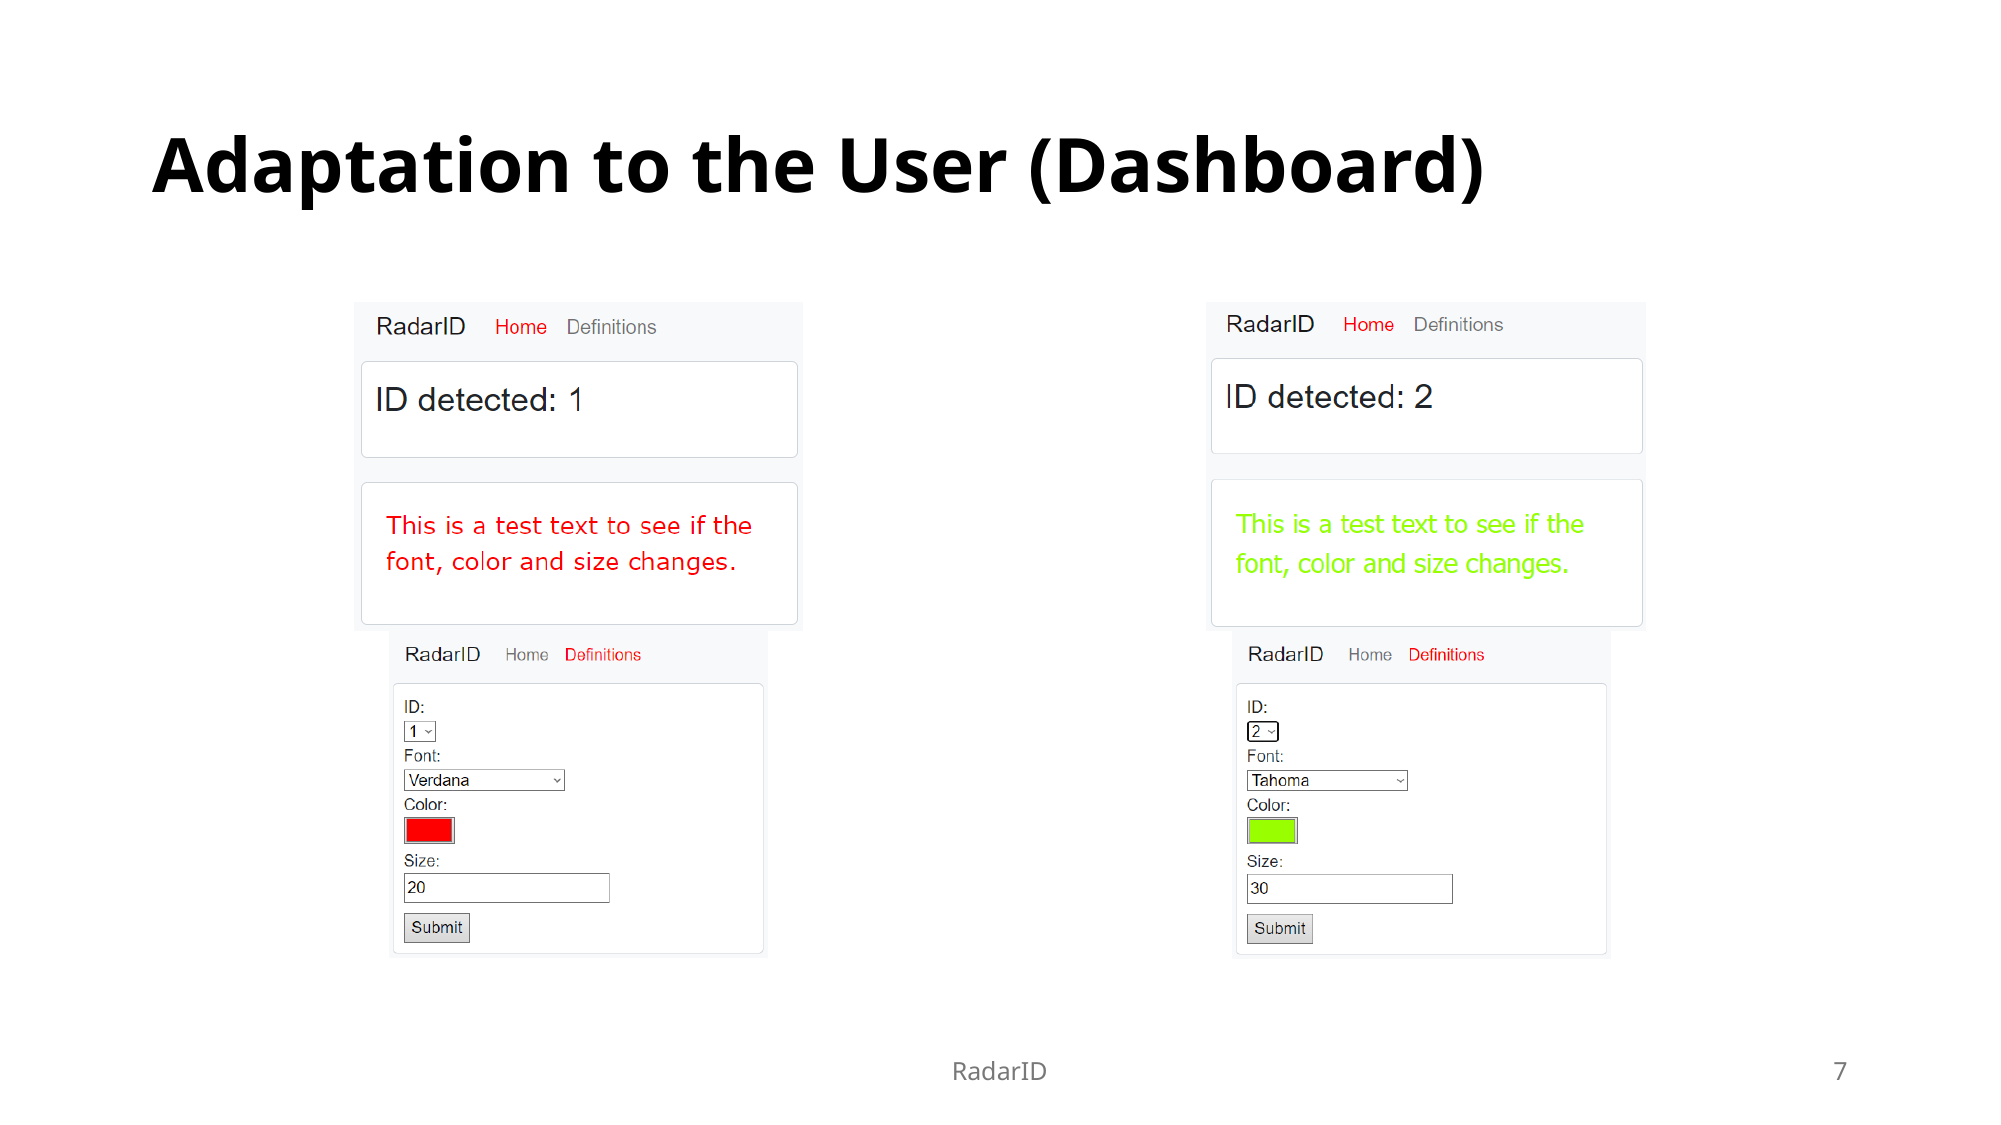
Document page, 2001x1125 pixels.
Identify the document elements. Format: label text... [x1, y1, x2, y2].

title Adaptation to the User (Dashboard) [137, 59, 1863, 278]
picture [353, 301, 803, 959]
slide_number 7 [1412, 1042, 1863, 1103]
picture [1205, 301, 1647, 960]
footer RadarID [662, 1042, 1338, 1103]
